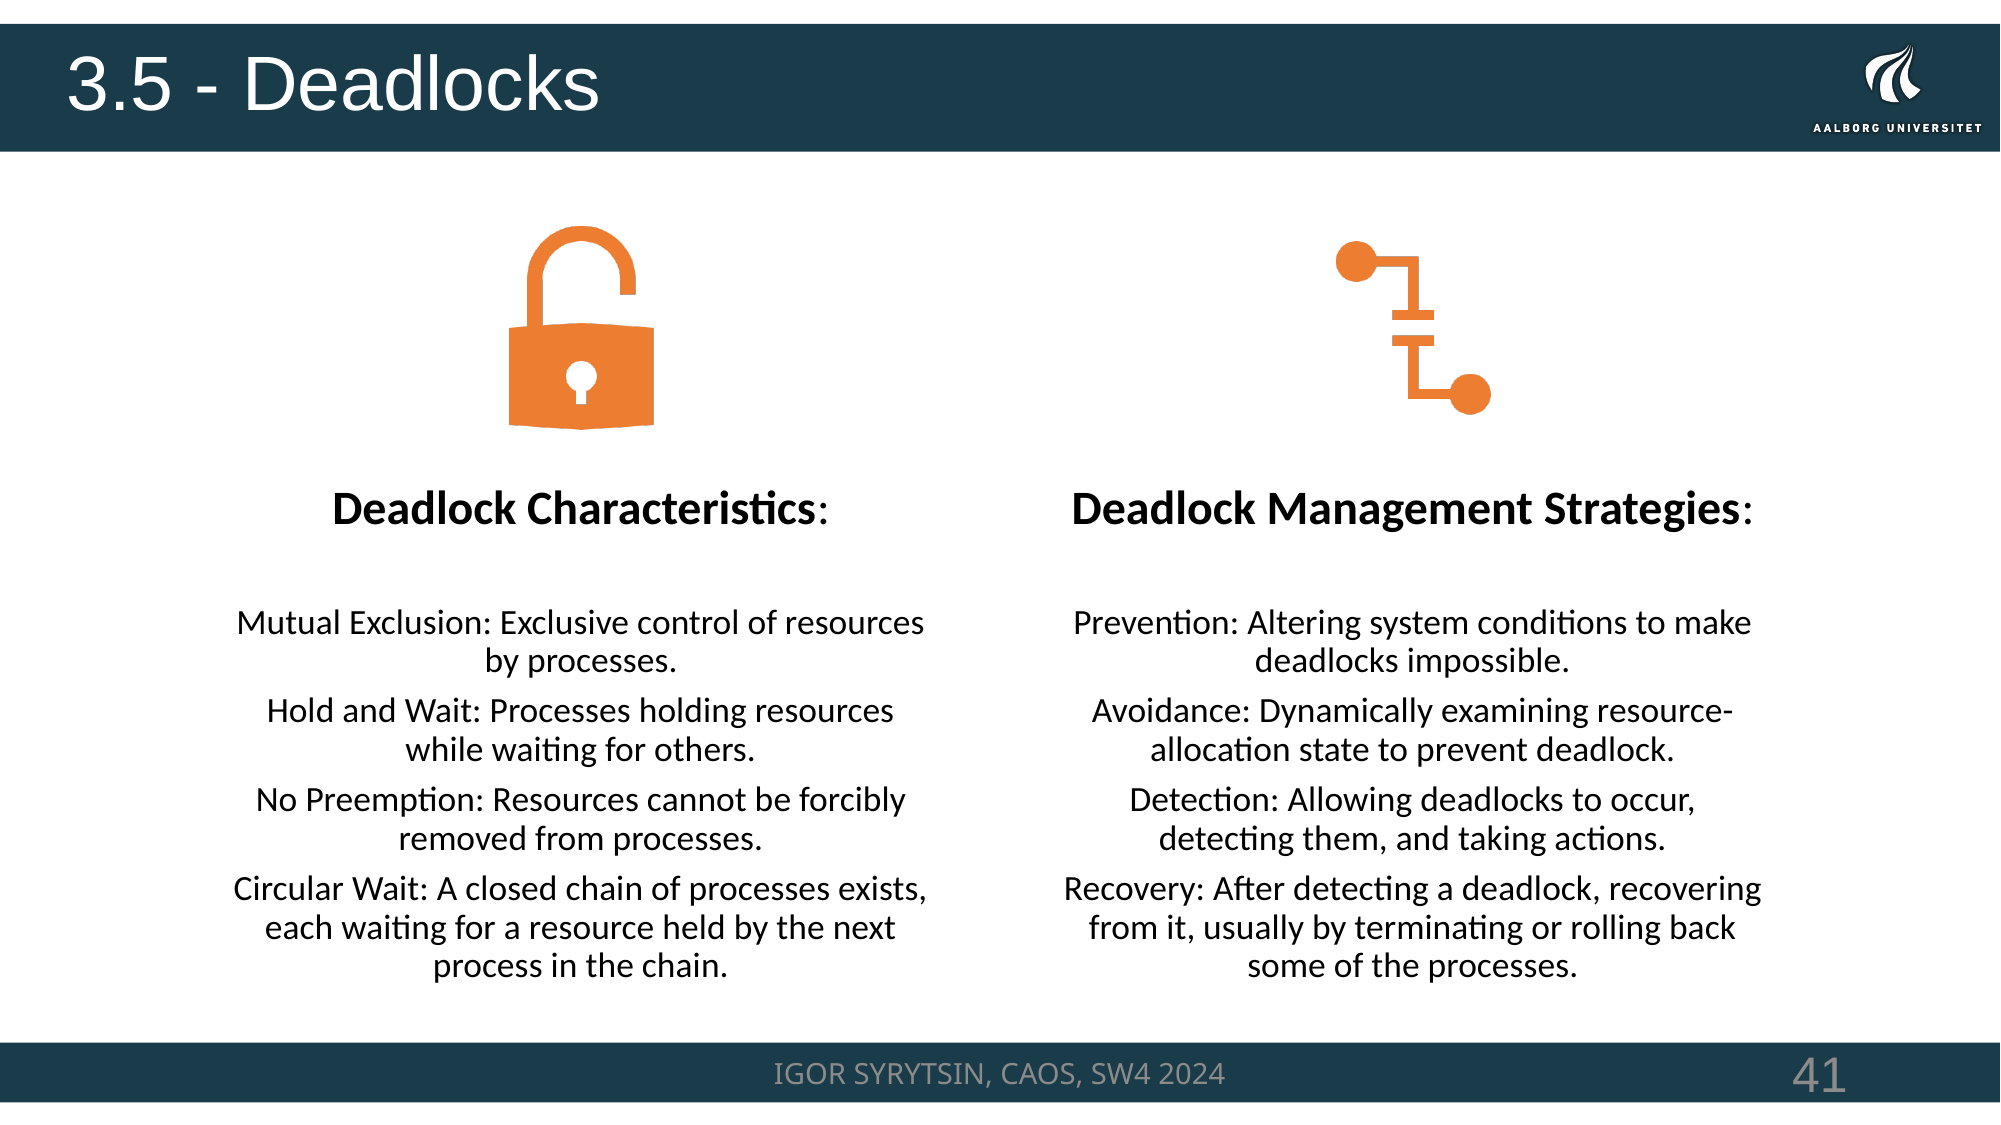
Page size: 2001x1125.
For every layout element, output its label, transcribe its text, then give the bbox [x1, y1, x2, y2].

picture [1799, 30, 1995, 146]
title 3.5 - Deadlocks [52, 36, 1778, 140]
text_box IGOR SYRYTSIN, CAOS, SW4 2024 [662, 1042, 1338, 1103]
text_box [44, 205, 1950, 1000]
